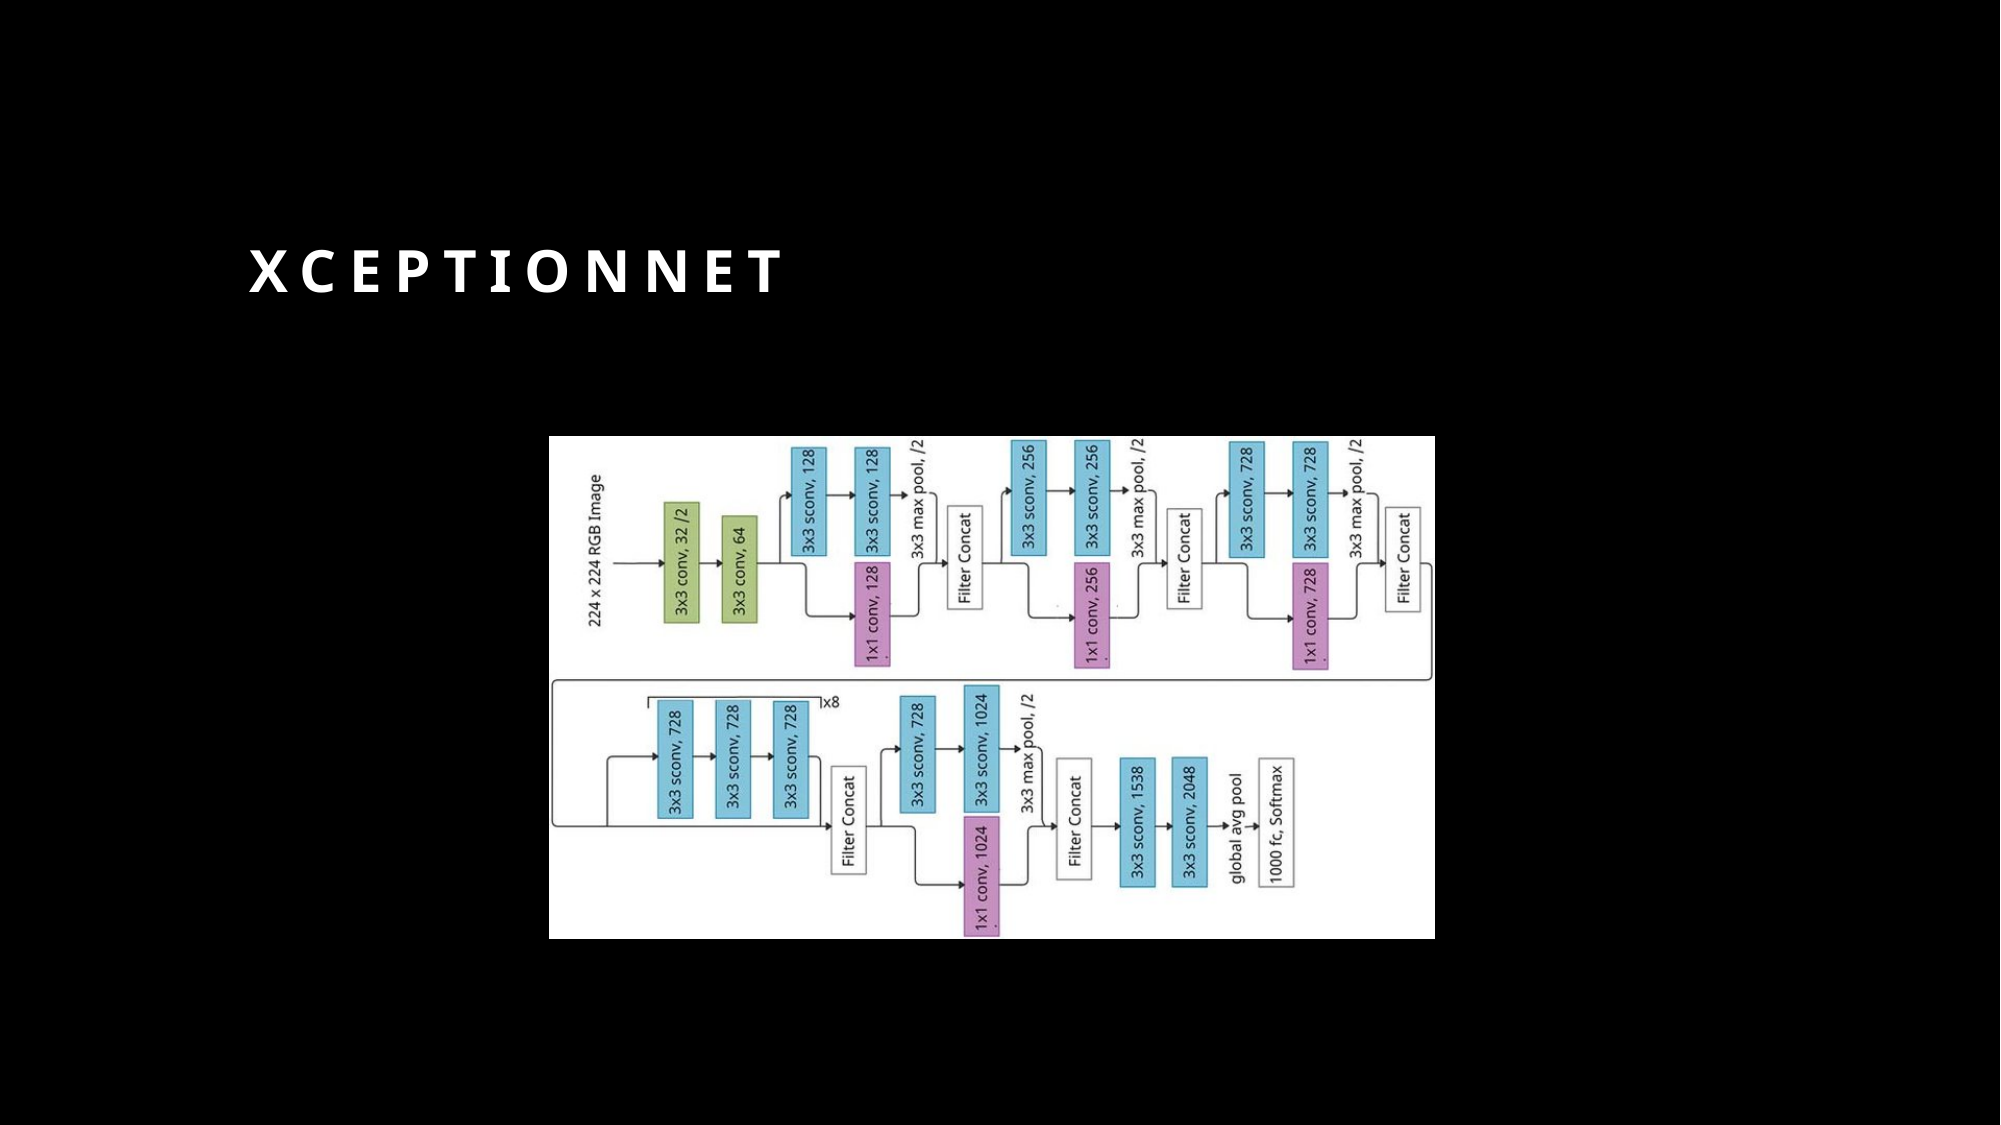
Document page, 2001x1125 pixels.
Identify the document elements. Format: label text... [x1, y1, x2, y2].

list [549, 436, 1436, 939]
title XceptionNet [234, 171, 1750, 313]
